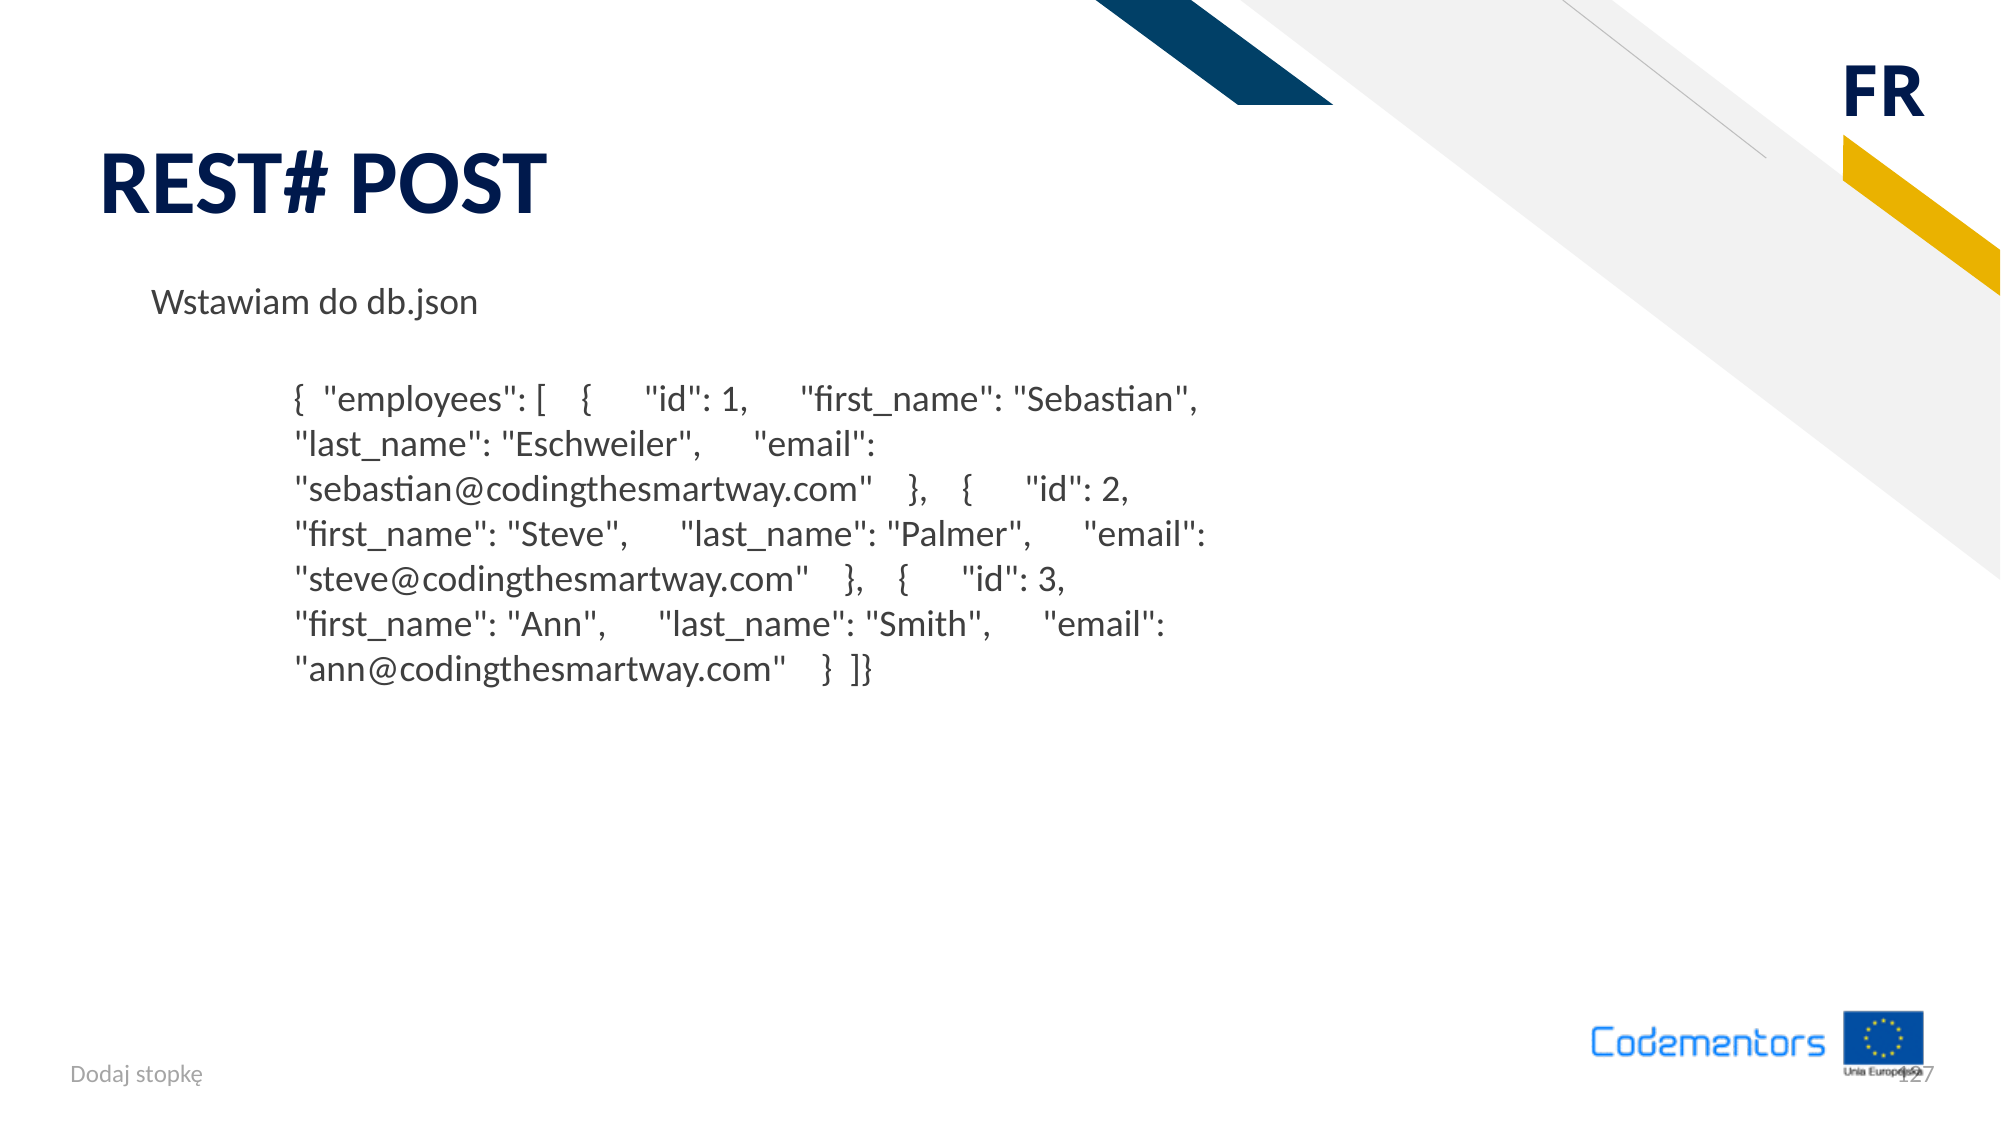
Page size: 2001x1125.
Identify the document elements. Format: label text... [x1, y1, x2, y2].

footer Dodaj stopkę [55, 1042, 731, 1103]
slide_number 127 [1828, 1042, 1950, 1103]
text_box Wstawiam do db.json [136, 269, 567, 330]
text_box { "employees": [ { "id": 1, "first_name": "Sebastian", "last_name": "Eschweiler", "email": "sebastian@codingthesmartway.com" }, { "id": 2, "first_name": "Steve", "last_name": "Palmer", "email": "steve@codingthesmartway.com" }, { "id": 3, "first_name": "Ann", "last_name": "Smith", "email": "ann@codingthesmartway.com" } ]} [278, 366, 1280, 696]
title REST# POST [85, 34, 1453, 234]
picture [1591, 994, 1941, 1095]
